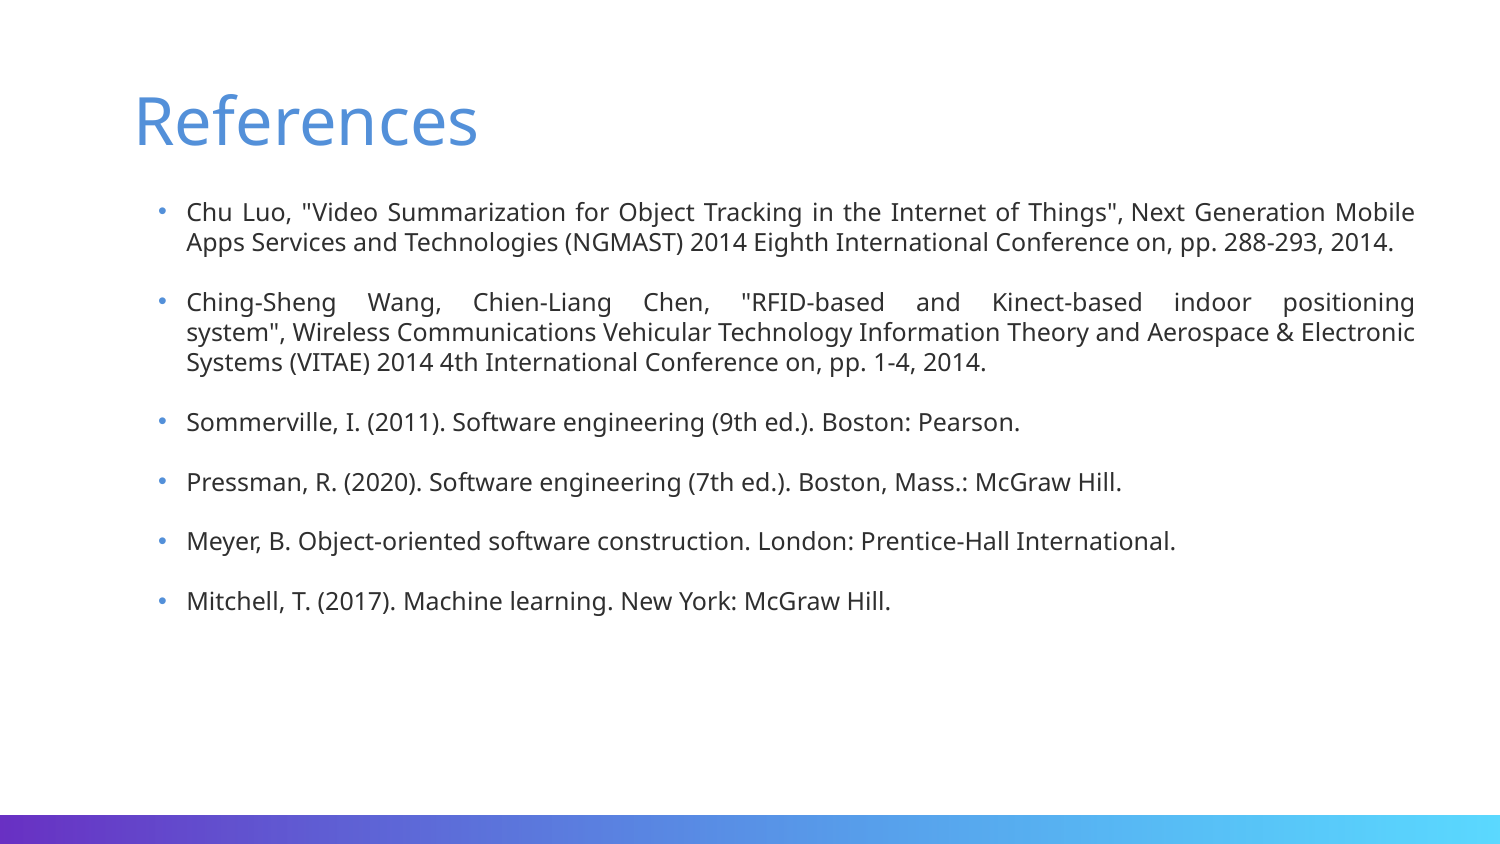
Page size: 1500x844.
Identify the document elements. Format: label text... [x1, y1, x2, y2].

title References [118, 63, 1382, 165]
list Chu Luo, "Video Summarization for Object Tracking in the Internet of Things", Next Generation Mobile Apps Services and Technologies (NGMAST) 2014 Eighth International Conference on, pp. 288-293, 2014. Ching-Sheng Wang, Chien-Liang Chen, "RFID-based and Kinect-based indoor positioning system", Wireless Communications Vehicular Technology Information Theory and Aerospace & Electronic Systems (VITAE) 2014 4th International Conference on, pp. 1-4, 2014. Sommerville, I. (2011). Software engineering (9th ed.). Boston: Pearson. Pressman, R. (2020). Software engineering (7th ed.). Boston, Mass.: McGraw Hill. Meyer, B. Object-oriented software construction. London: Prentice-Hall International. Mitchell, T. (2017). Machine learning. New York: McGraw Hill. [118, 181, 1433, 781]
